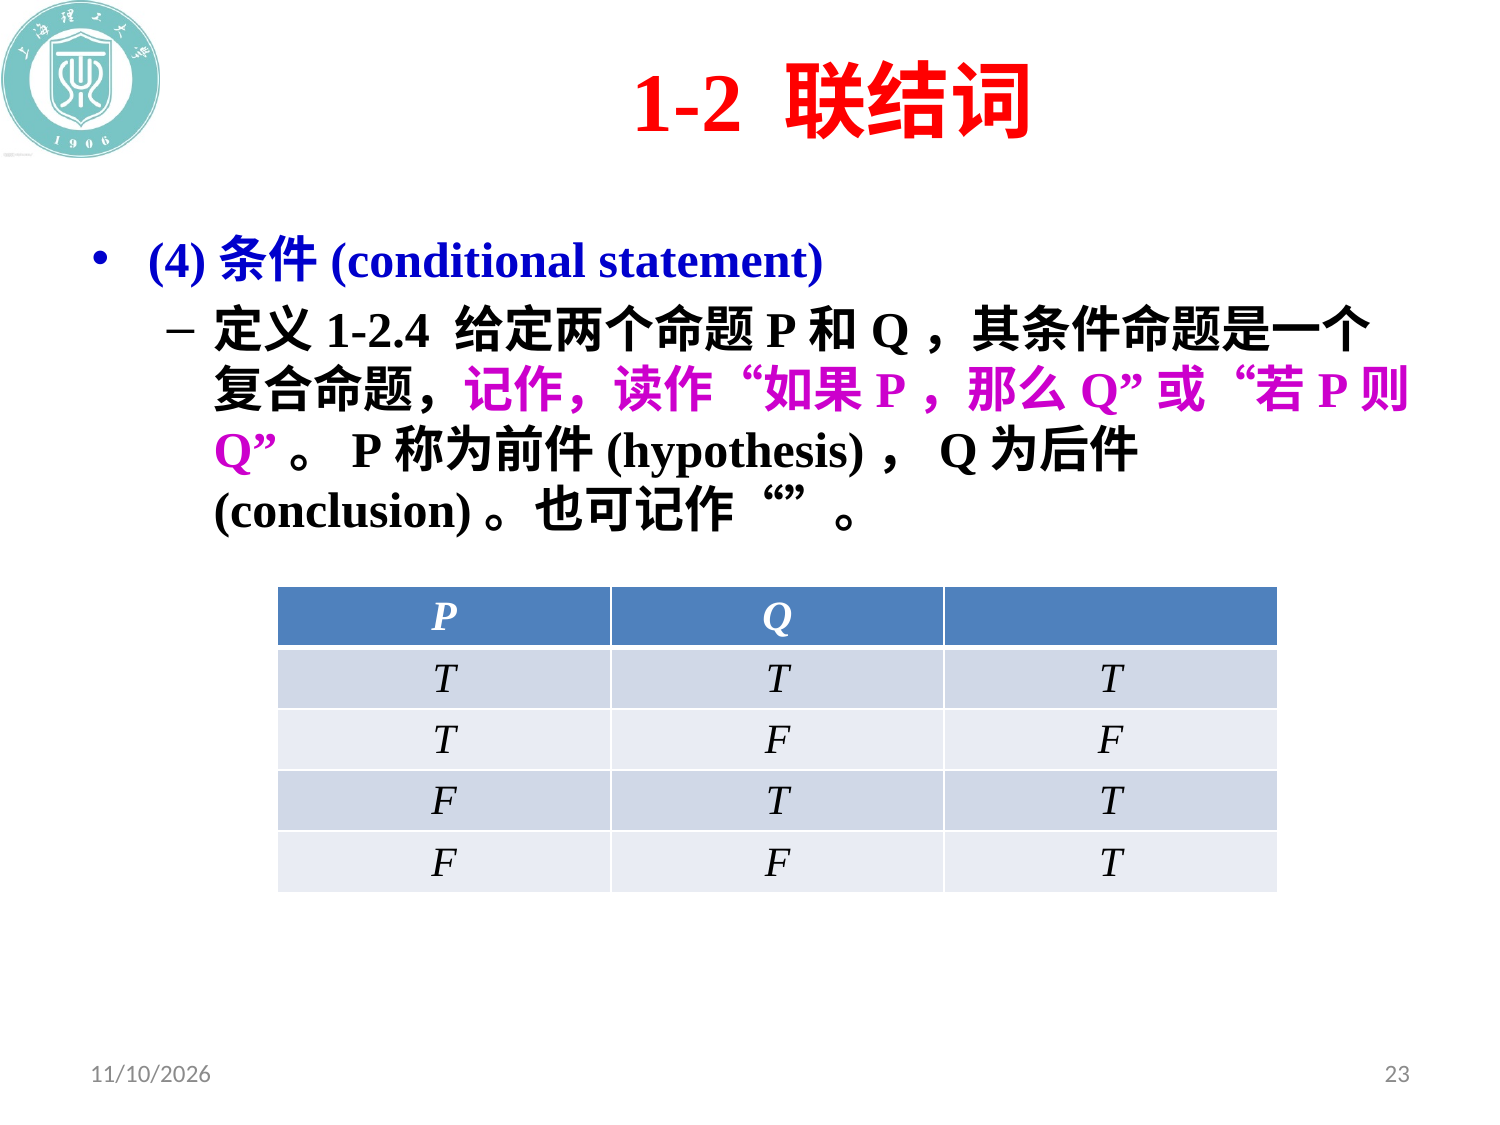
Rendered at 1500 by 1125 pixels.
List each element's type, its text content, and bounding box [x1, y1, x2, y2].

picture [1, 0, 160, 158]
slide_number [75, 1042, 425, 1103]
slide_number 23 [1074, 1042, 1425, 1103]
title 1-2 联结词 [195, 11, 1471, 185]
